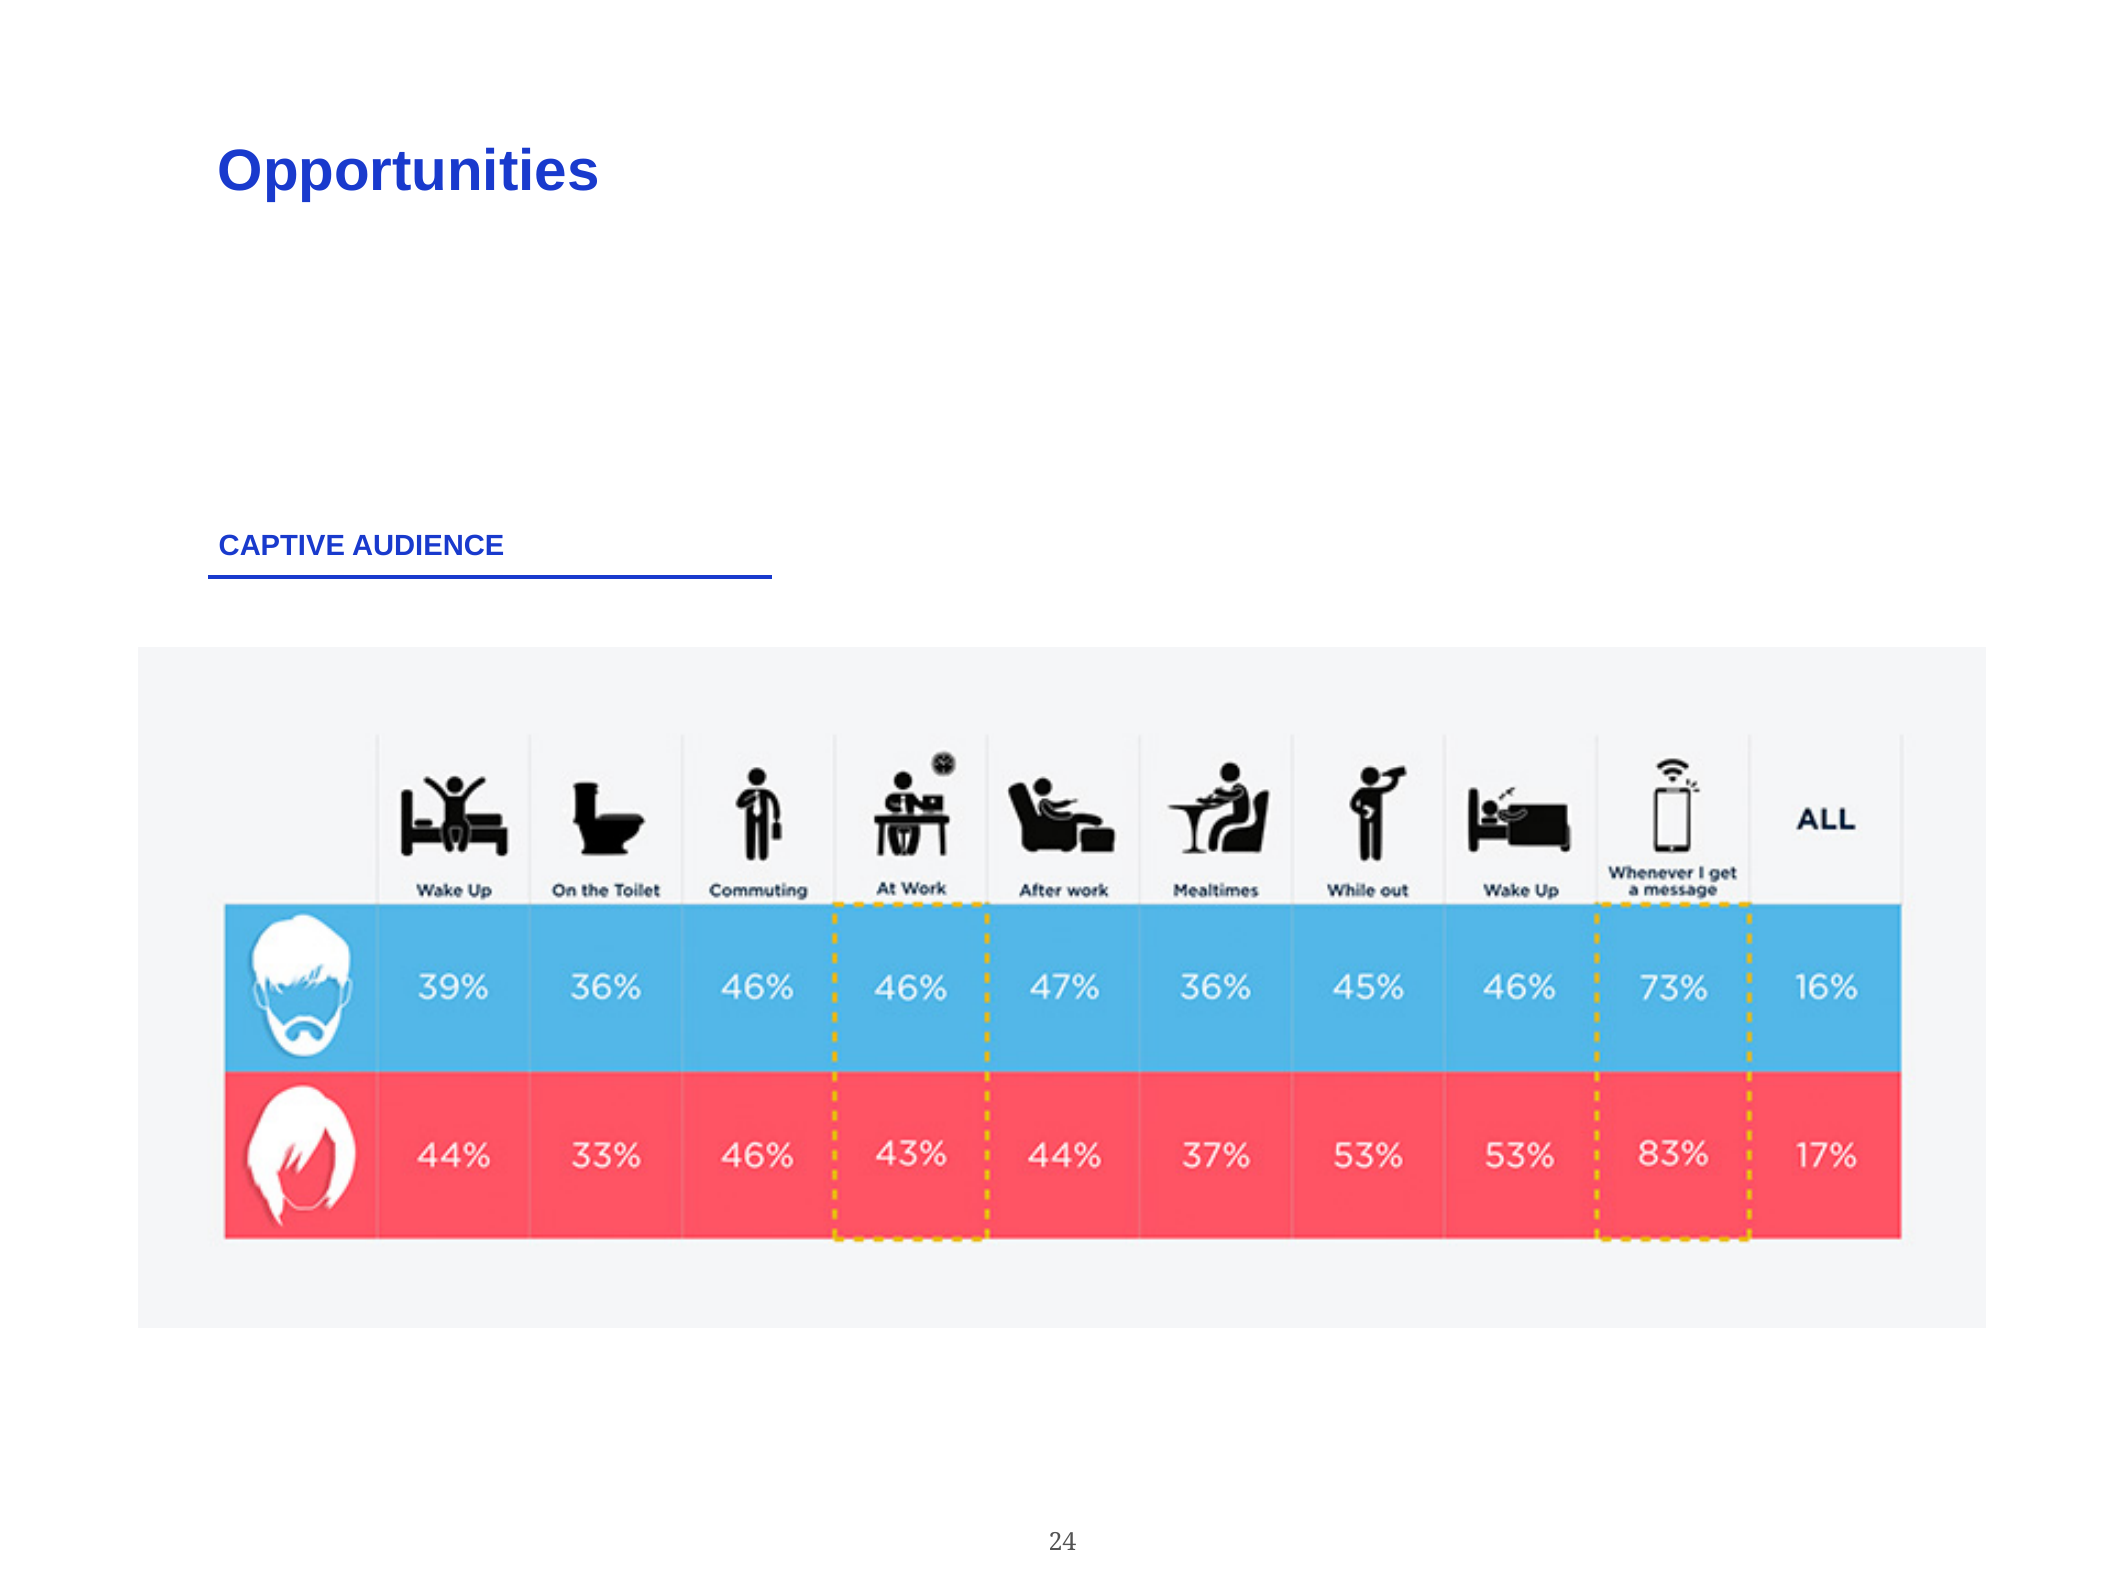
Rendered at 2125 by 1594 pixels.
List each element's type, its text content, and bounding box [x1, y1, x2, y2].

picture [138, 647, 1987, 1328]
text_box Opportunities [209, 124, 892, 211]
slide_number 24 [999, 1520, 1126, 1566]
text_box CAPTIVE AUDIENCE [210, 518, 513, 570]
